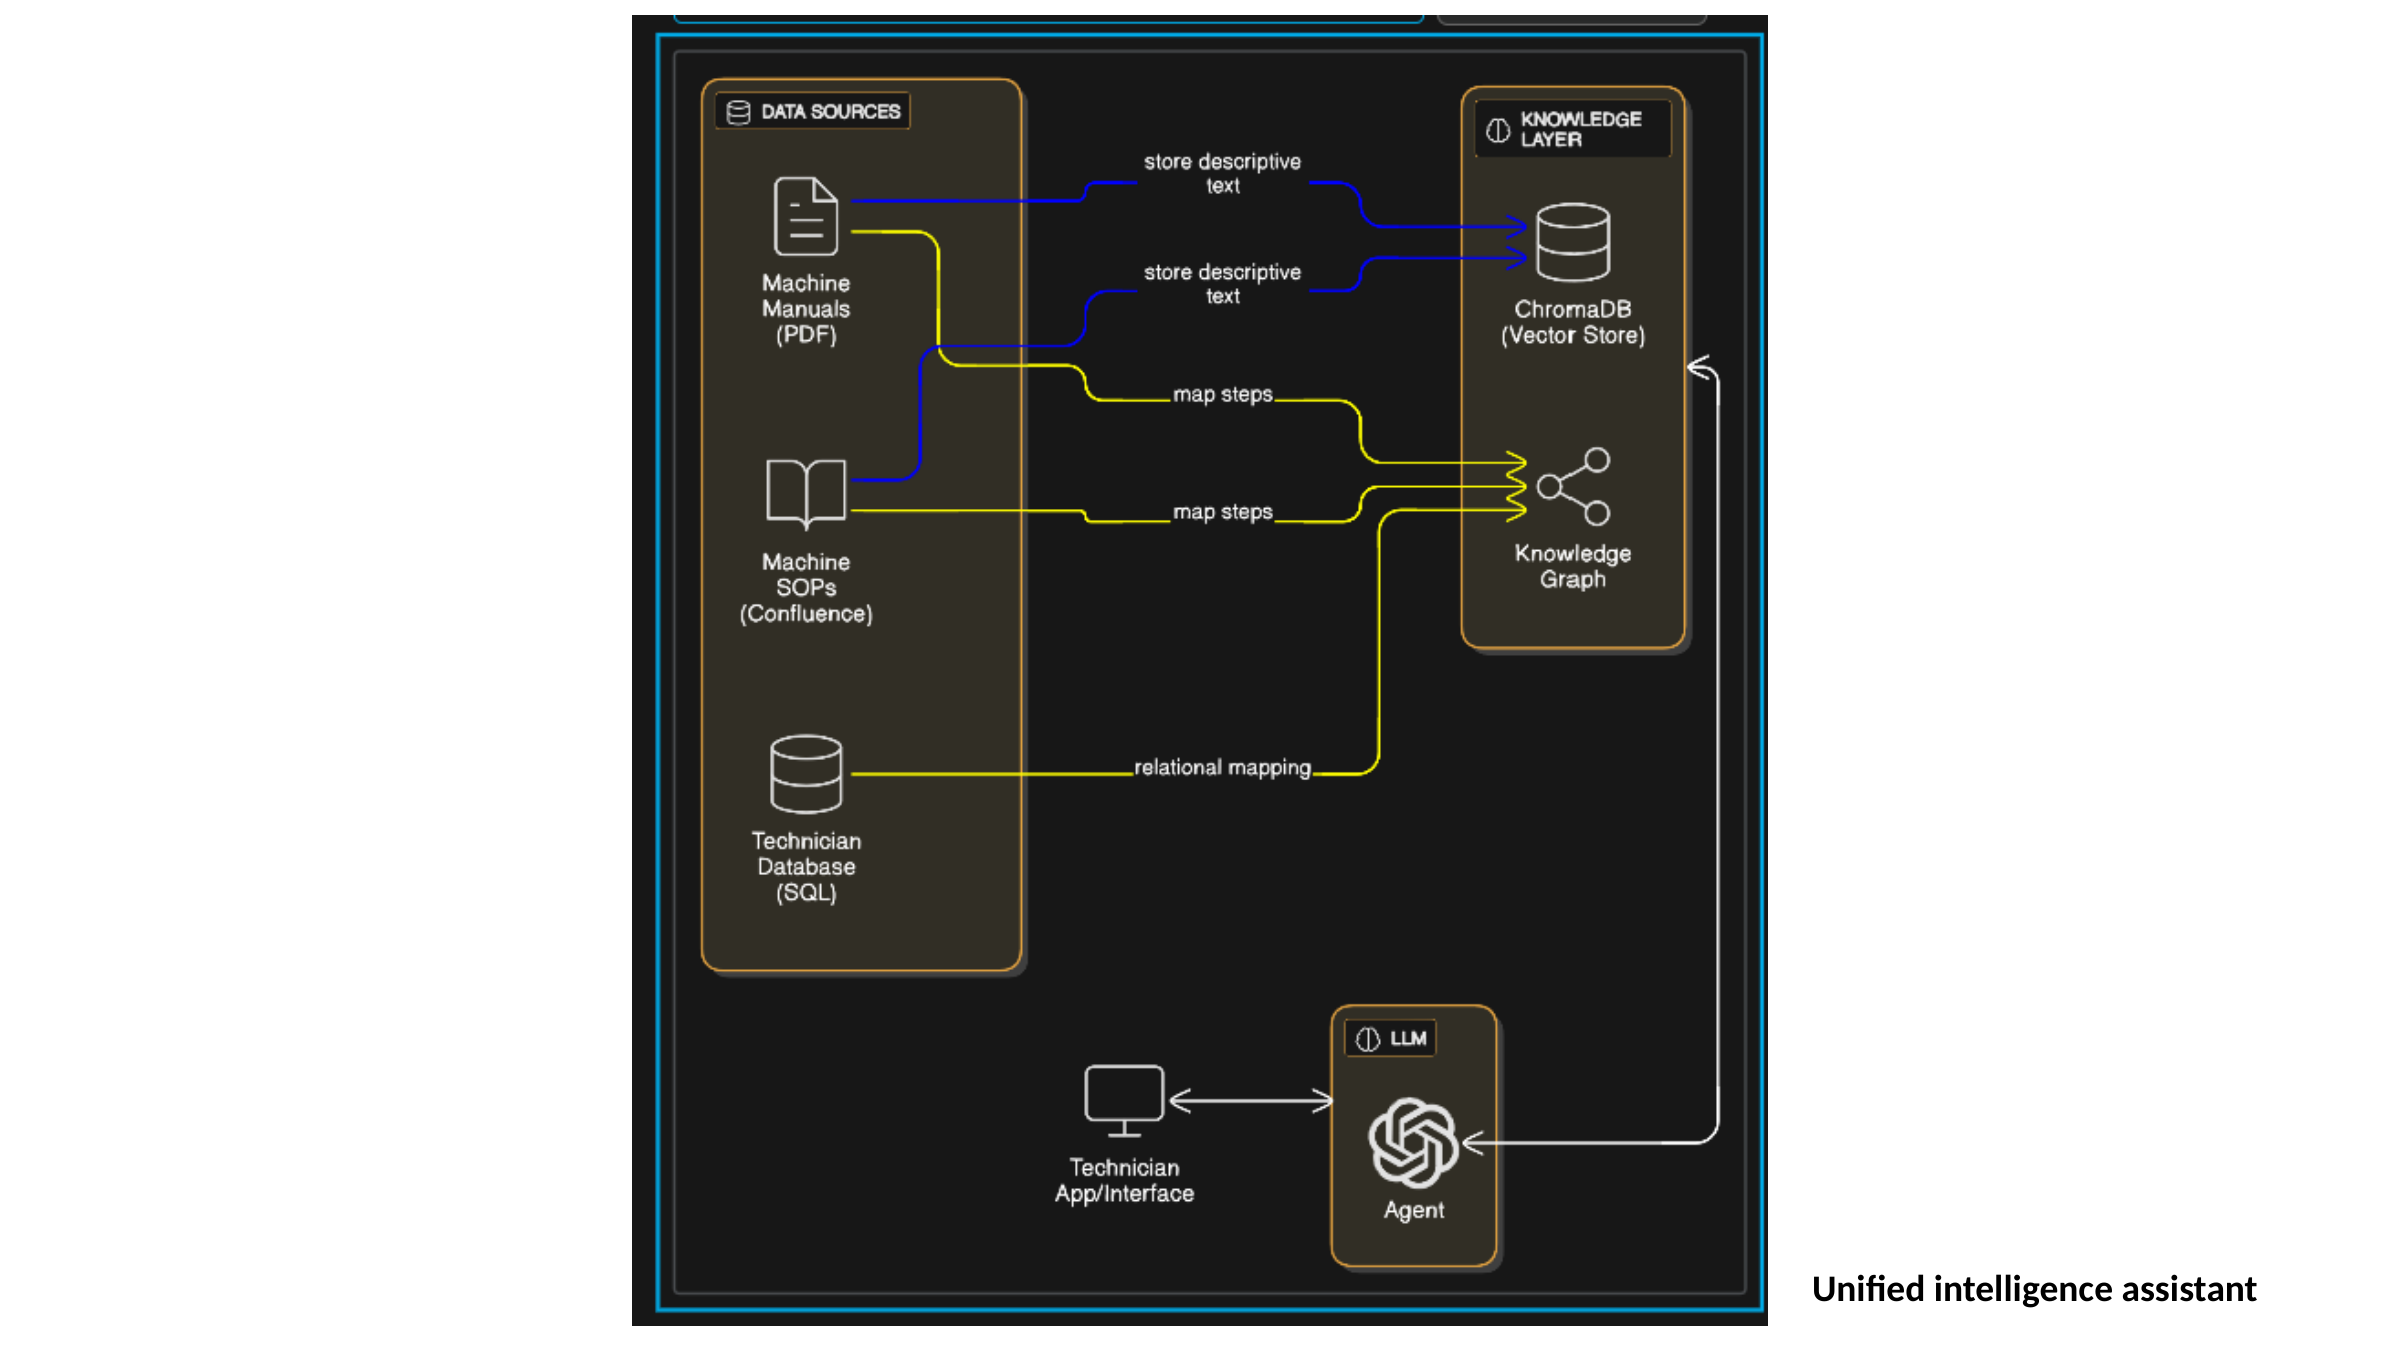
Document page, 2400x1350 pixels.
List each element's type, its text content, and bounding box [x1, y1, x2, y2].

picture [632, 15, 1768, 1326]
text_box [2053, 1234, 2396, 1346]
text_box Unified intelligence assistant [1812, 1264, 2292, 1326]
picture [676, 15, 1421, 21]
